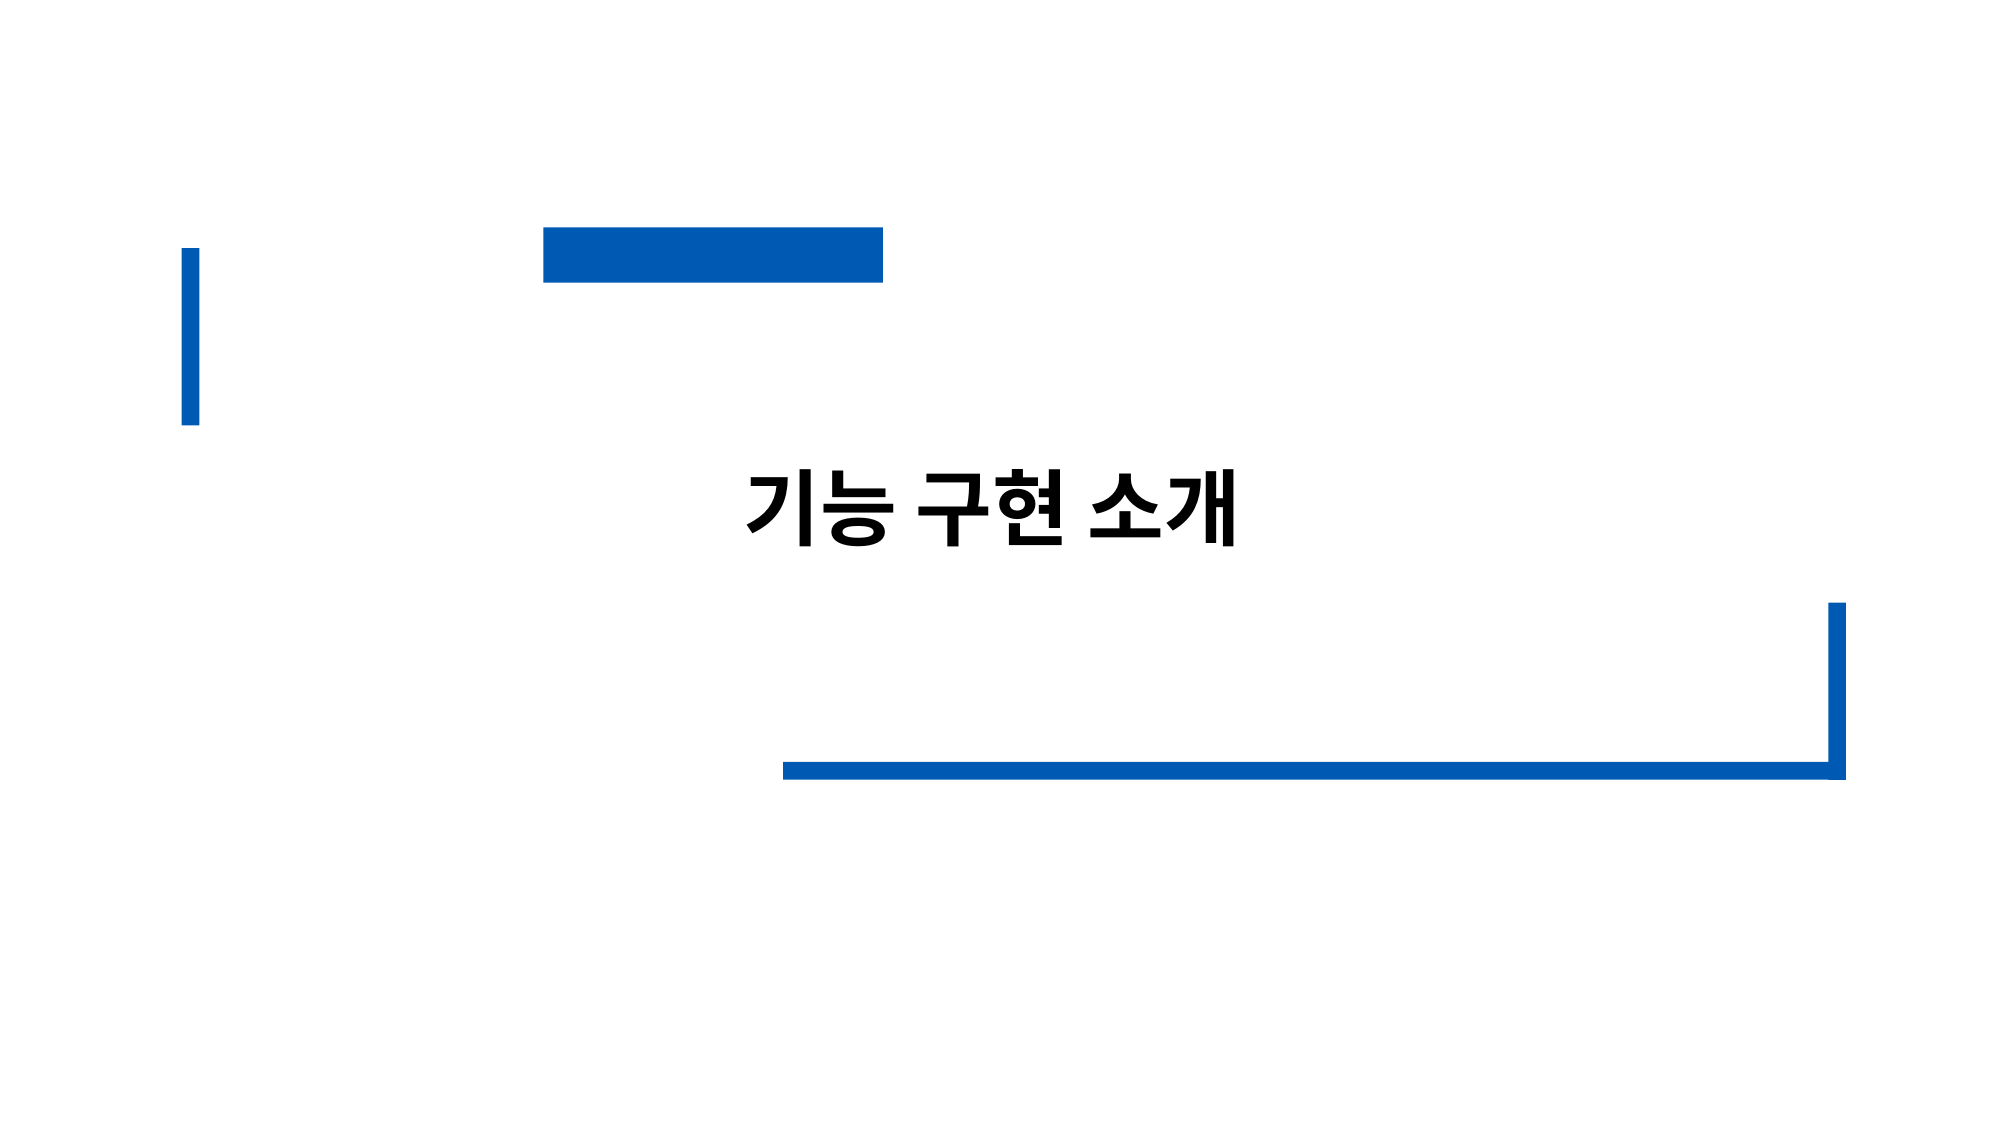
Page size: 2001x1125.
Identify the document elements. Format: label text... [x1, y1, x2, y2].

list 기능 구현 소개 [267, 305, 1733, 721]
